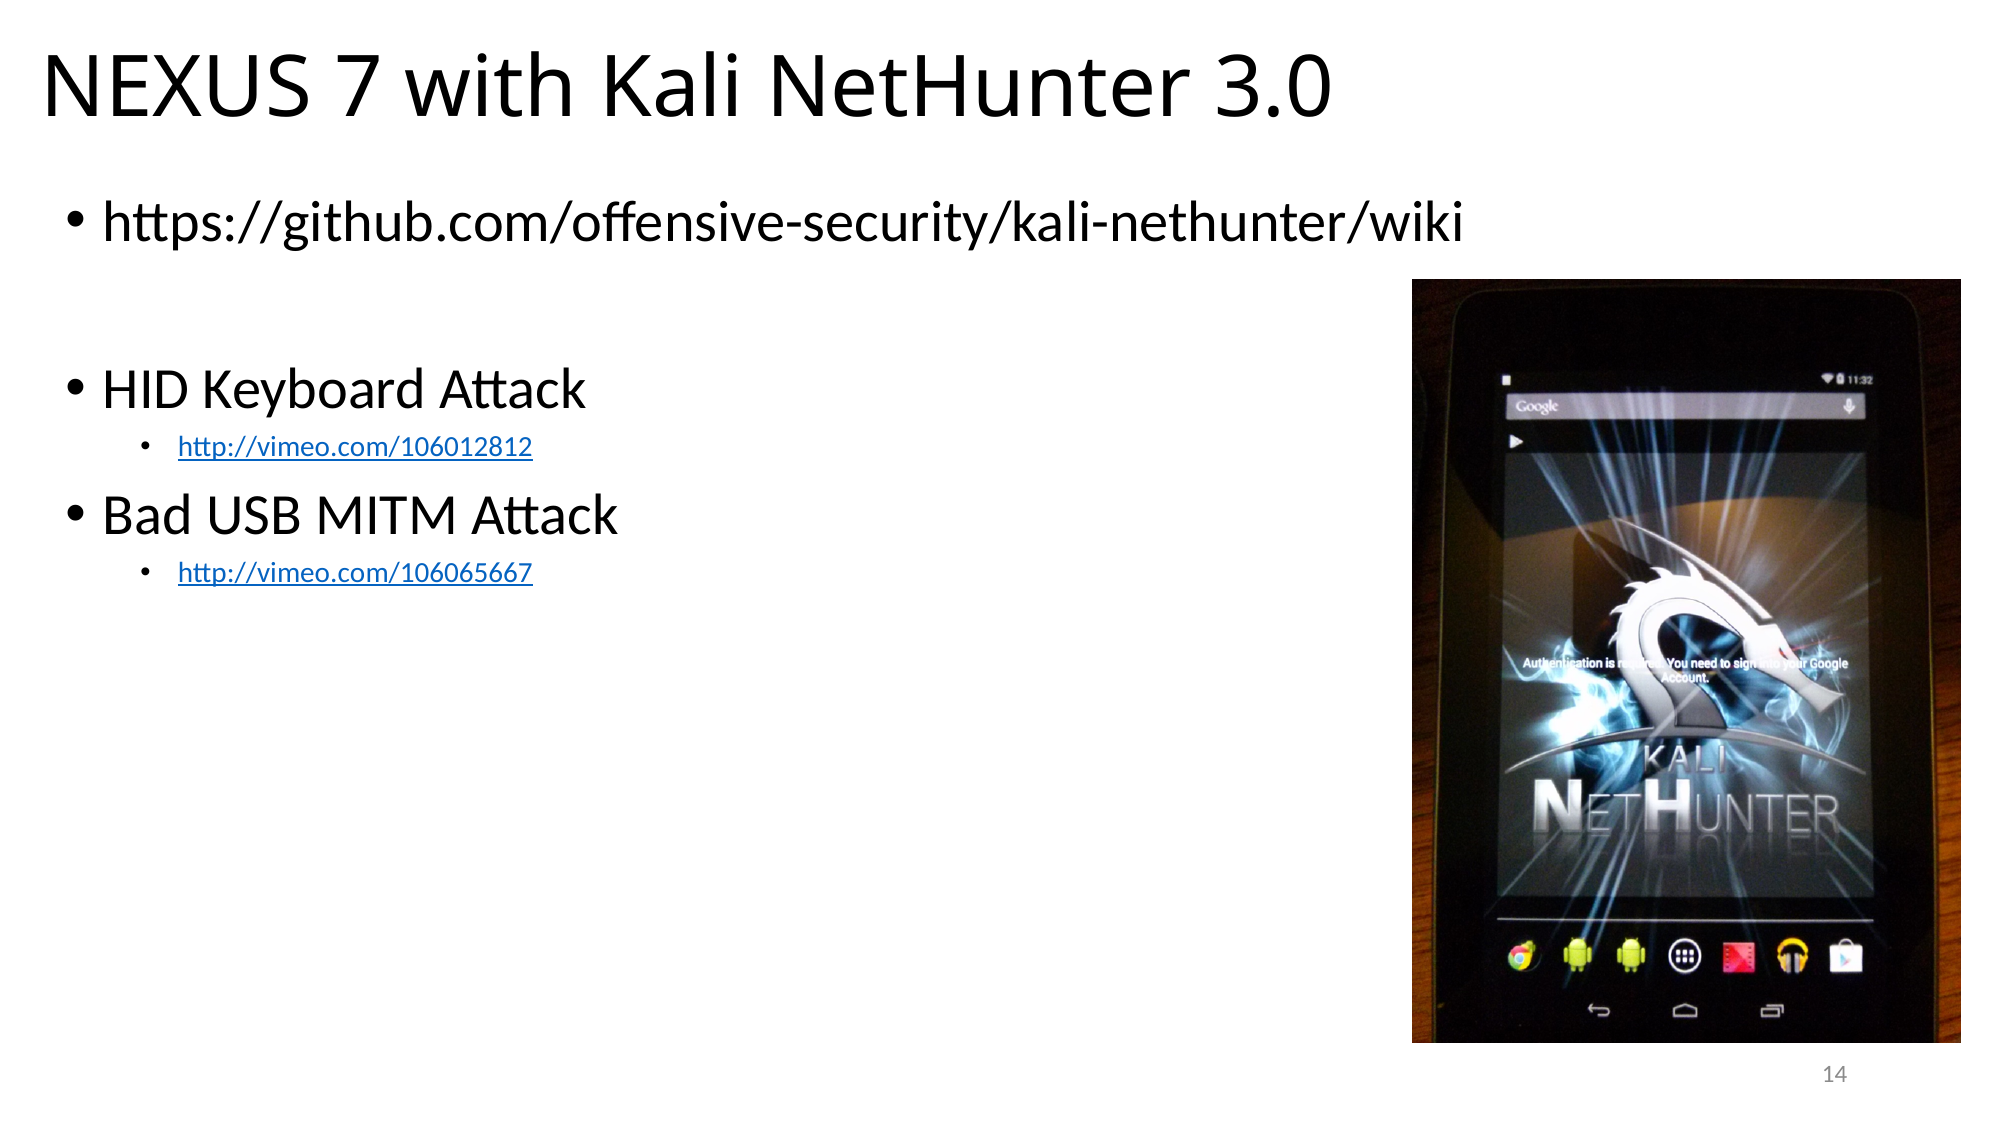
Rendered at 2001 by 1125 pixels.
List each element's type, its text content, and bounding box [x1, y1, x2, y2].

picture [1412, 279, 1961, 1043]
list https://github.com/offensive-security/kali-nethunter/wiki HID Keyboard Attack http://vimeo.com/106012812 Bad USB MITM Attack http://vimeo.com/106065667 [50, 183, 1496, 983]
slide_number 14 [1412, 1043, 1863, 1103]
title NEXUS 7 with Kali NetHunter 3.0 [25, 35, 1751, 143]
